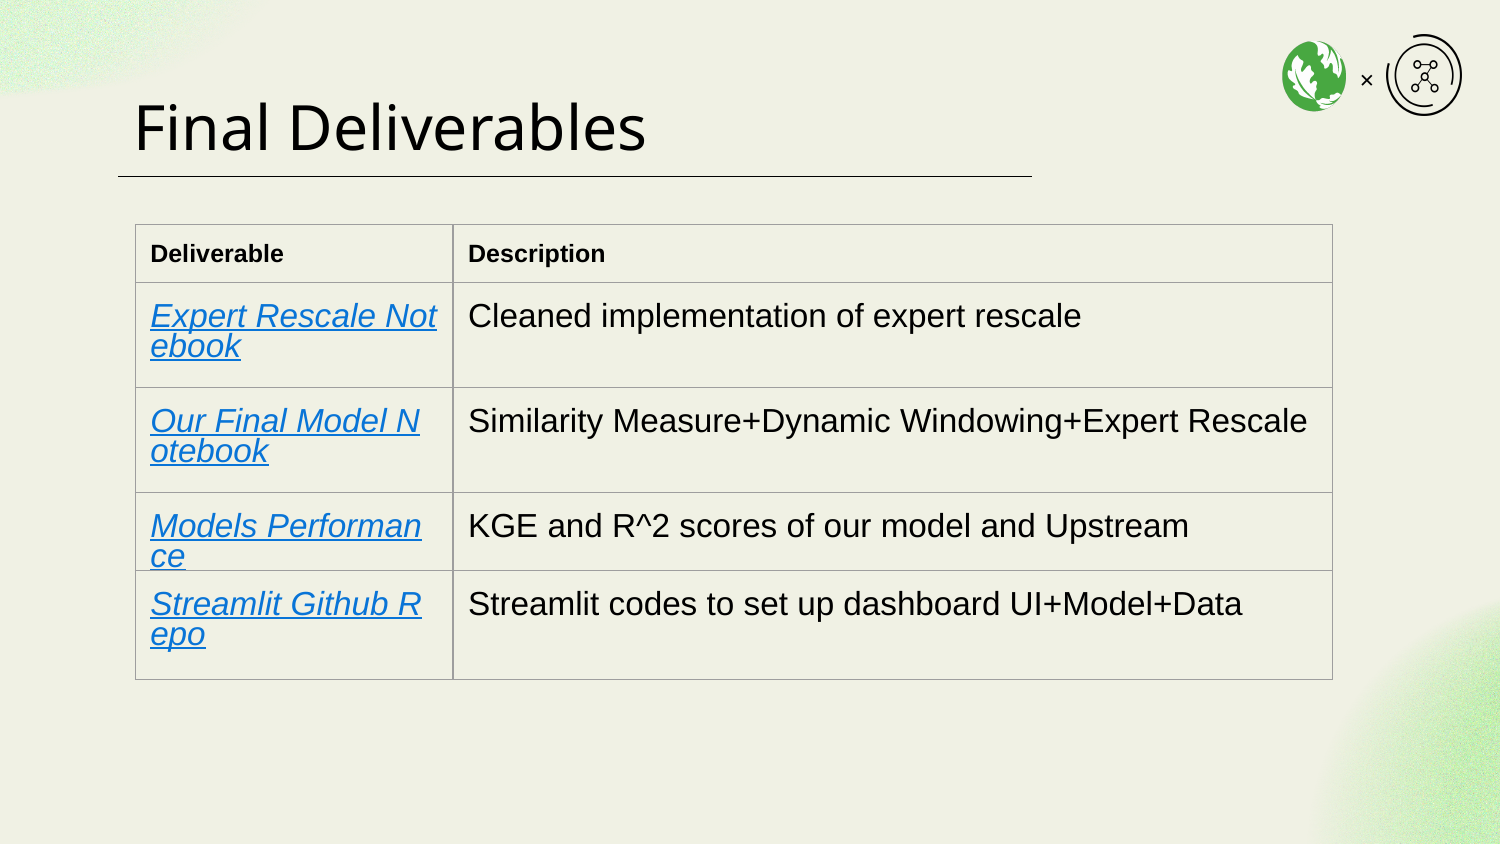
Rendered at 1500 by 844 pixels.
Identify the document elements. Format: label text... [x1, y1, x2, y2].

table_cell Streamlit codes to set up dashboard UI+Model+Data [454, 571, 1332, 679]
table_header Description [454, 225, 1332, 282]
table_cell KGE and R^2 scores of our model and Upstream [454, 493, 1332, 570]
table_header Deliverable [136, 225, 452, 282]
table_cell Expert Rescale Notebook [136, 283, 452, 387]
table_cell Similarity Measure+Dynamic Windowing+Expert Rescale [454, 388, 1332, 492]
table_cell Cleaned implementation of expert rescale [454, 283, 1332, 387]
table_cell Our Final Model Notebook [136, 388, 452, 492]
title Final Deliverables [118, 72, 1382, 167]
table_cell Models Performance [136, 493, 452, 570]
picture [1279, 41, 1346, 72]
picture [1386, 34, 1462, 116]
table_cell Streamlit Github Repo [136, 571, 452, 679]
